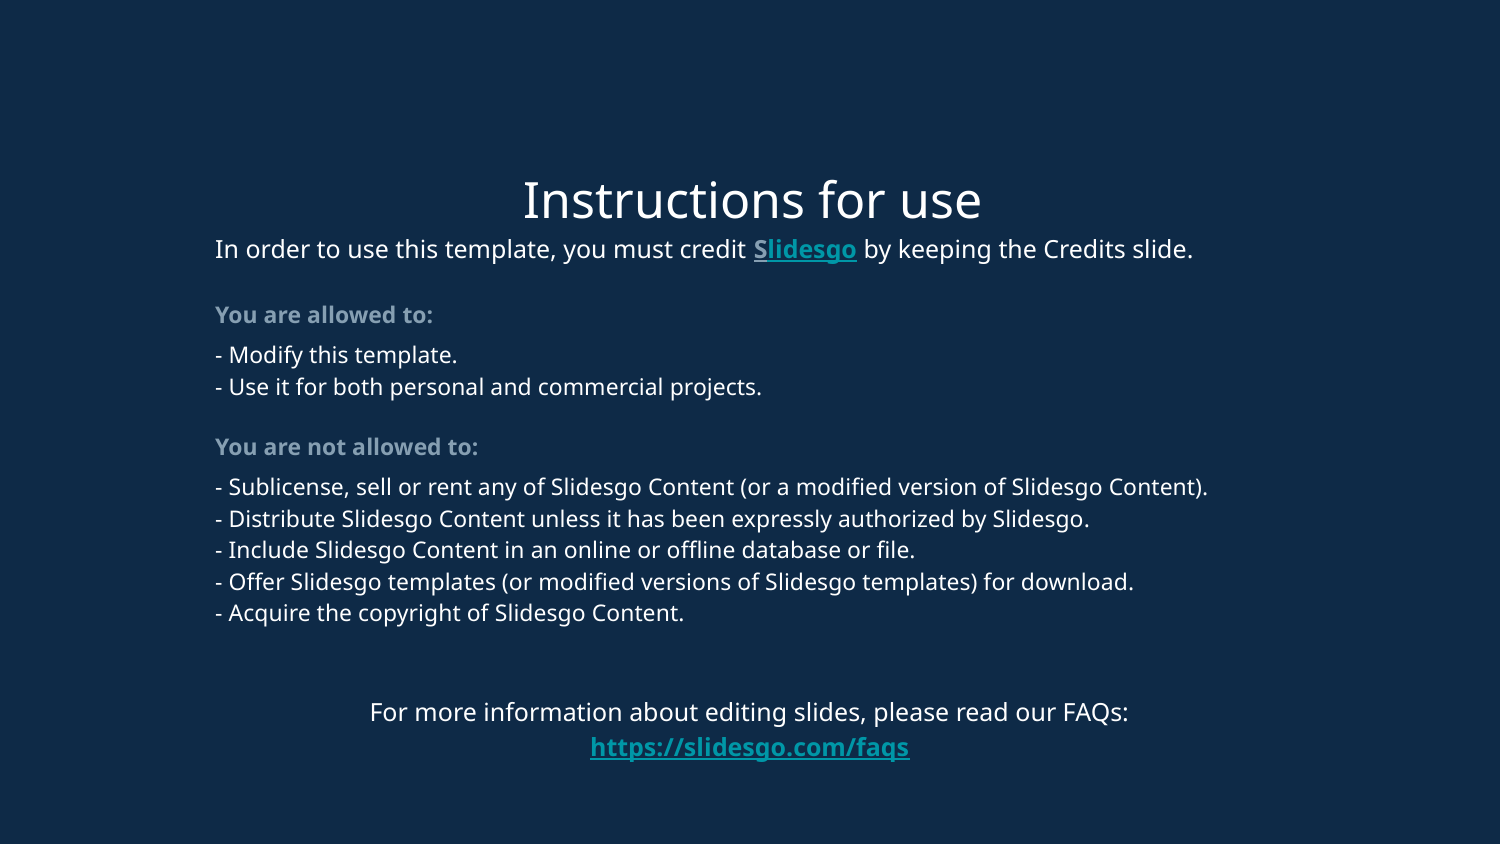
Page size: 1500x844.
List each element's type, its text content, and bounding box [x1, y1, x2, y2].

list In order to use this template, you must credit Slidesgo by keeping the Credits slide. You are allowed to: - Modify this template. - Use it for both personal and commercial projects. You are not allowed to: - Sublicense, sell or rent any of Slidesgo Content (or a modified version of Slidesgo Content). - Distribute Slidesgo Content unless it has been expressly authorized by Slidesgo. - Include Slidesgo Content in an online or offline database or file. - Offer Slidesgo templates (or modified versions of Slidesgo templates) for download. - Acquire the copyright of Slidesgo Content. [200, 213, 1357, 286]
title Instructions for use [175, 153, 1332, 233]
list For more information about editing slides, please read our FAQs: https://slidesgo.com/faqs [171, 676, 1328, 749]
